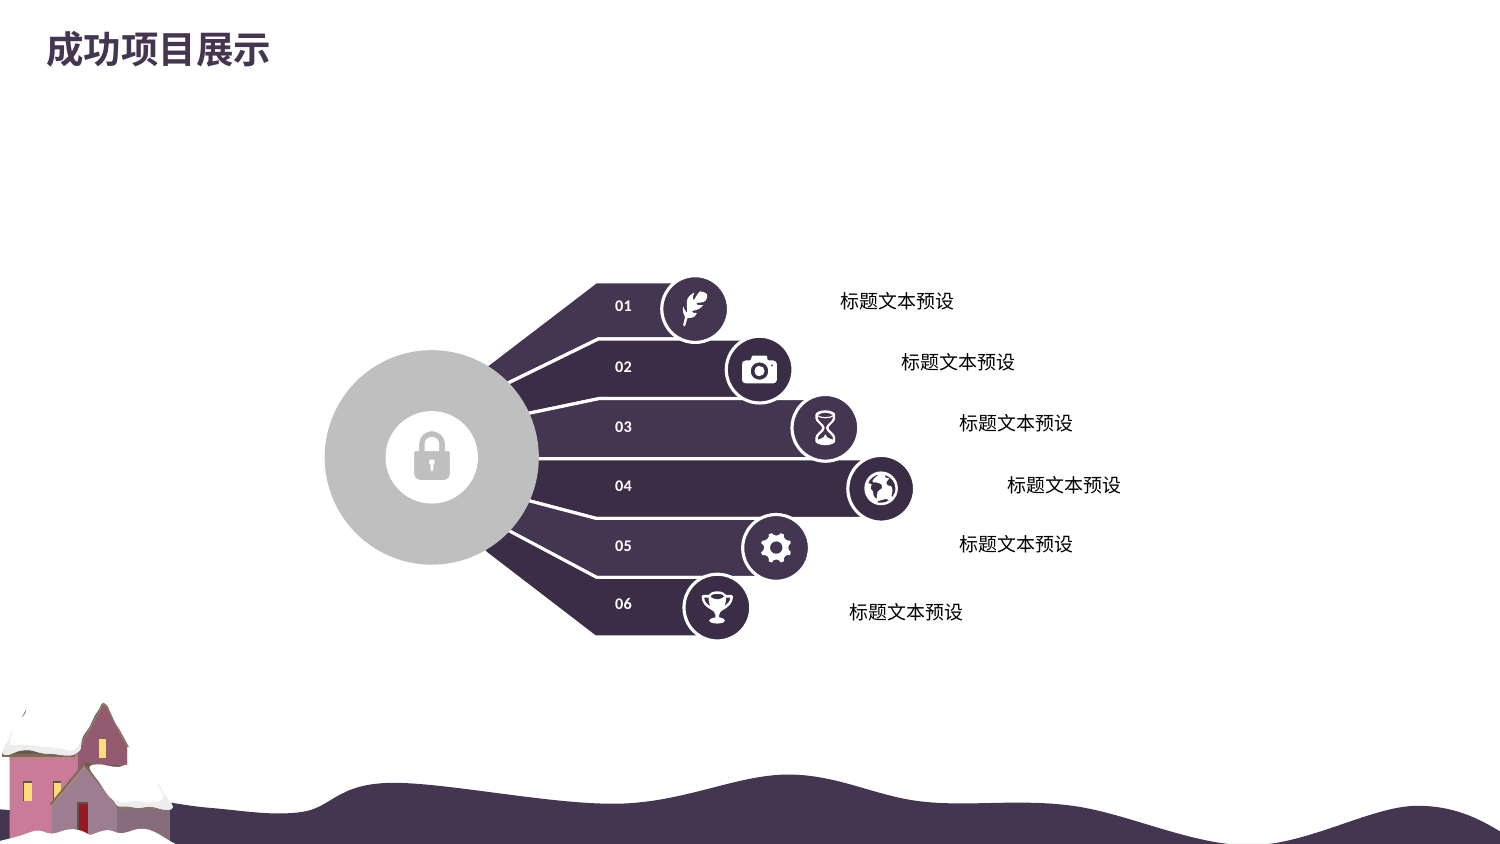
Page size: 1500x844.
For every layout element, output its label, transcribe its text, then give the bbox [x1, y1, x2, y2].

text_box 成功项目展示 [31, 18, 287, 79]
text_box 标题文本预设 [944, 524, 1100, 563]
text_box 标题文本预设 [919, 342, 1043, 381]
text_box 标题文本预设 [918, 281, 981, 320]
text_box 标题文本预设 [919, 593, 991, 632]
text_box 标题文本预设 [992, 466, 1148, 505]
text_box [324, 275, 915, 642]
text_box 标题文本预设 [944, 403, 1100, 442]
